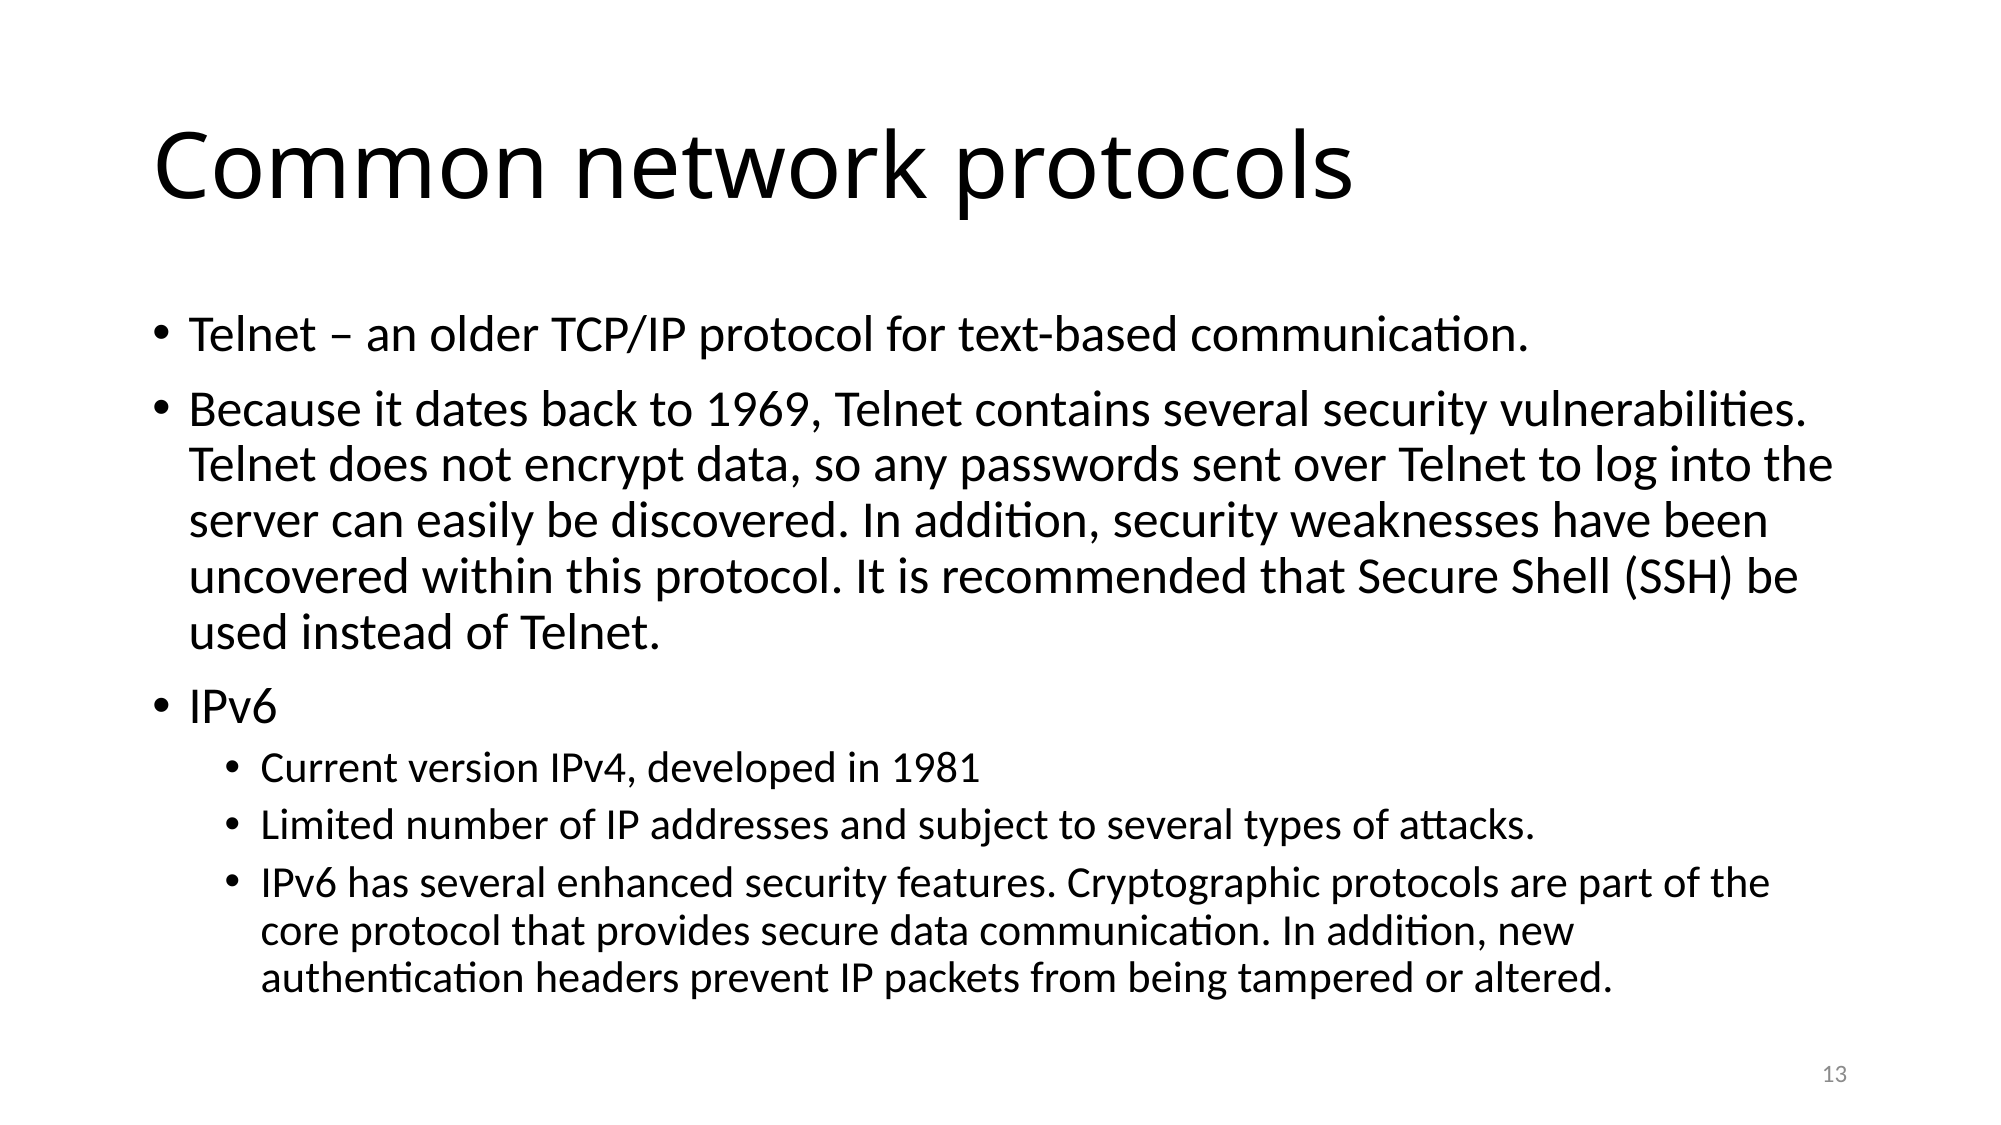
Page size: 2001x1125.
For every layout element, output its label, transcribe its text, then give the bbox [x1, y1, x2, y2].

title Common network protocols [137, 59, 1863, 278]
slide_number 13 [1412, 1042, 1863, 1103]
list Telnet – an older TCP/IP protocol for text-based communication. Because it dates back to 1969, Telnet contains several security vulnerabilities. Telnet does not encrypt data, so any passwords sent over Telnet to log into the server can easily be discovered. In addition, security weaknesses have been uncovered within this protocol. It is recommended that Secure Shell (SSH) be used instead of Telnet. IPv6 Current version IPv4, developed in 1981 Limited number of IP addresses and subject to several types of attacks. IPv6 has several enhanced security features. Cryptographic protocols are part of the core protocol that provides secure data communication. In addition, new authentication headers prevent IP packets from being tampered or altered. [137, 299, 1863, 1014]
